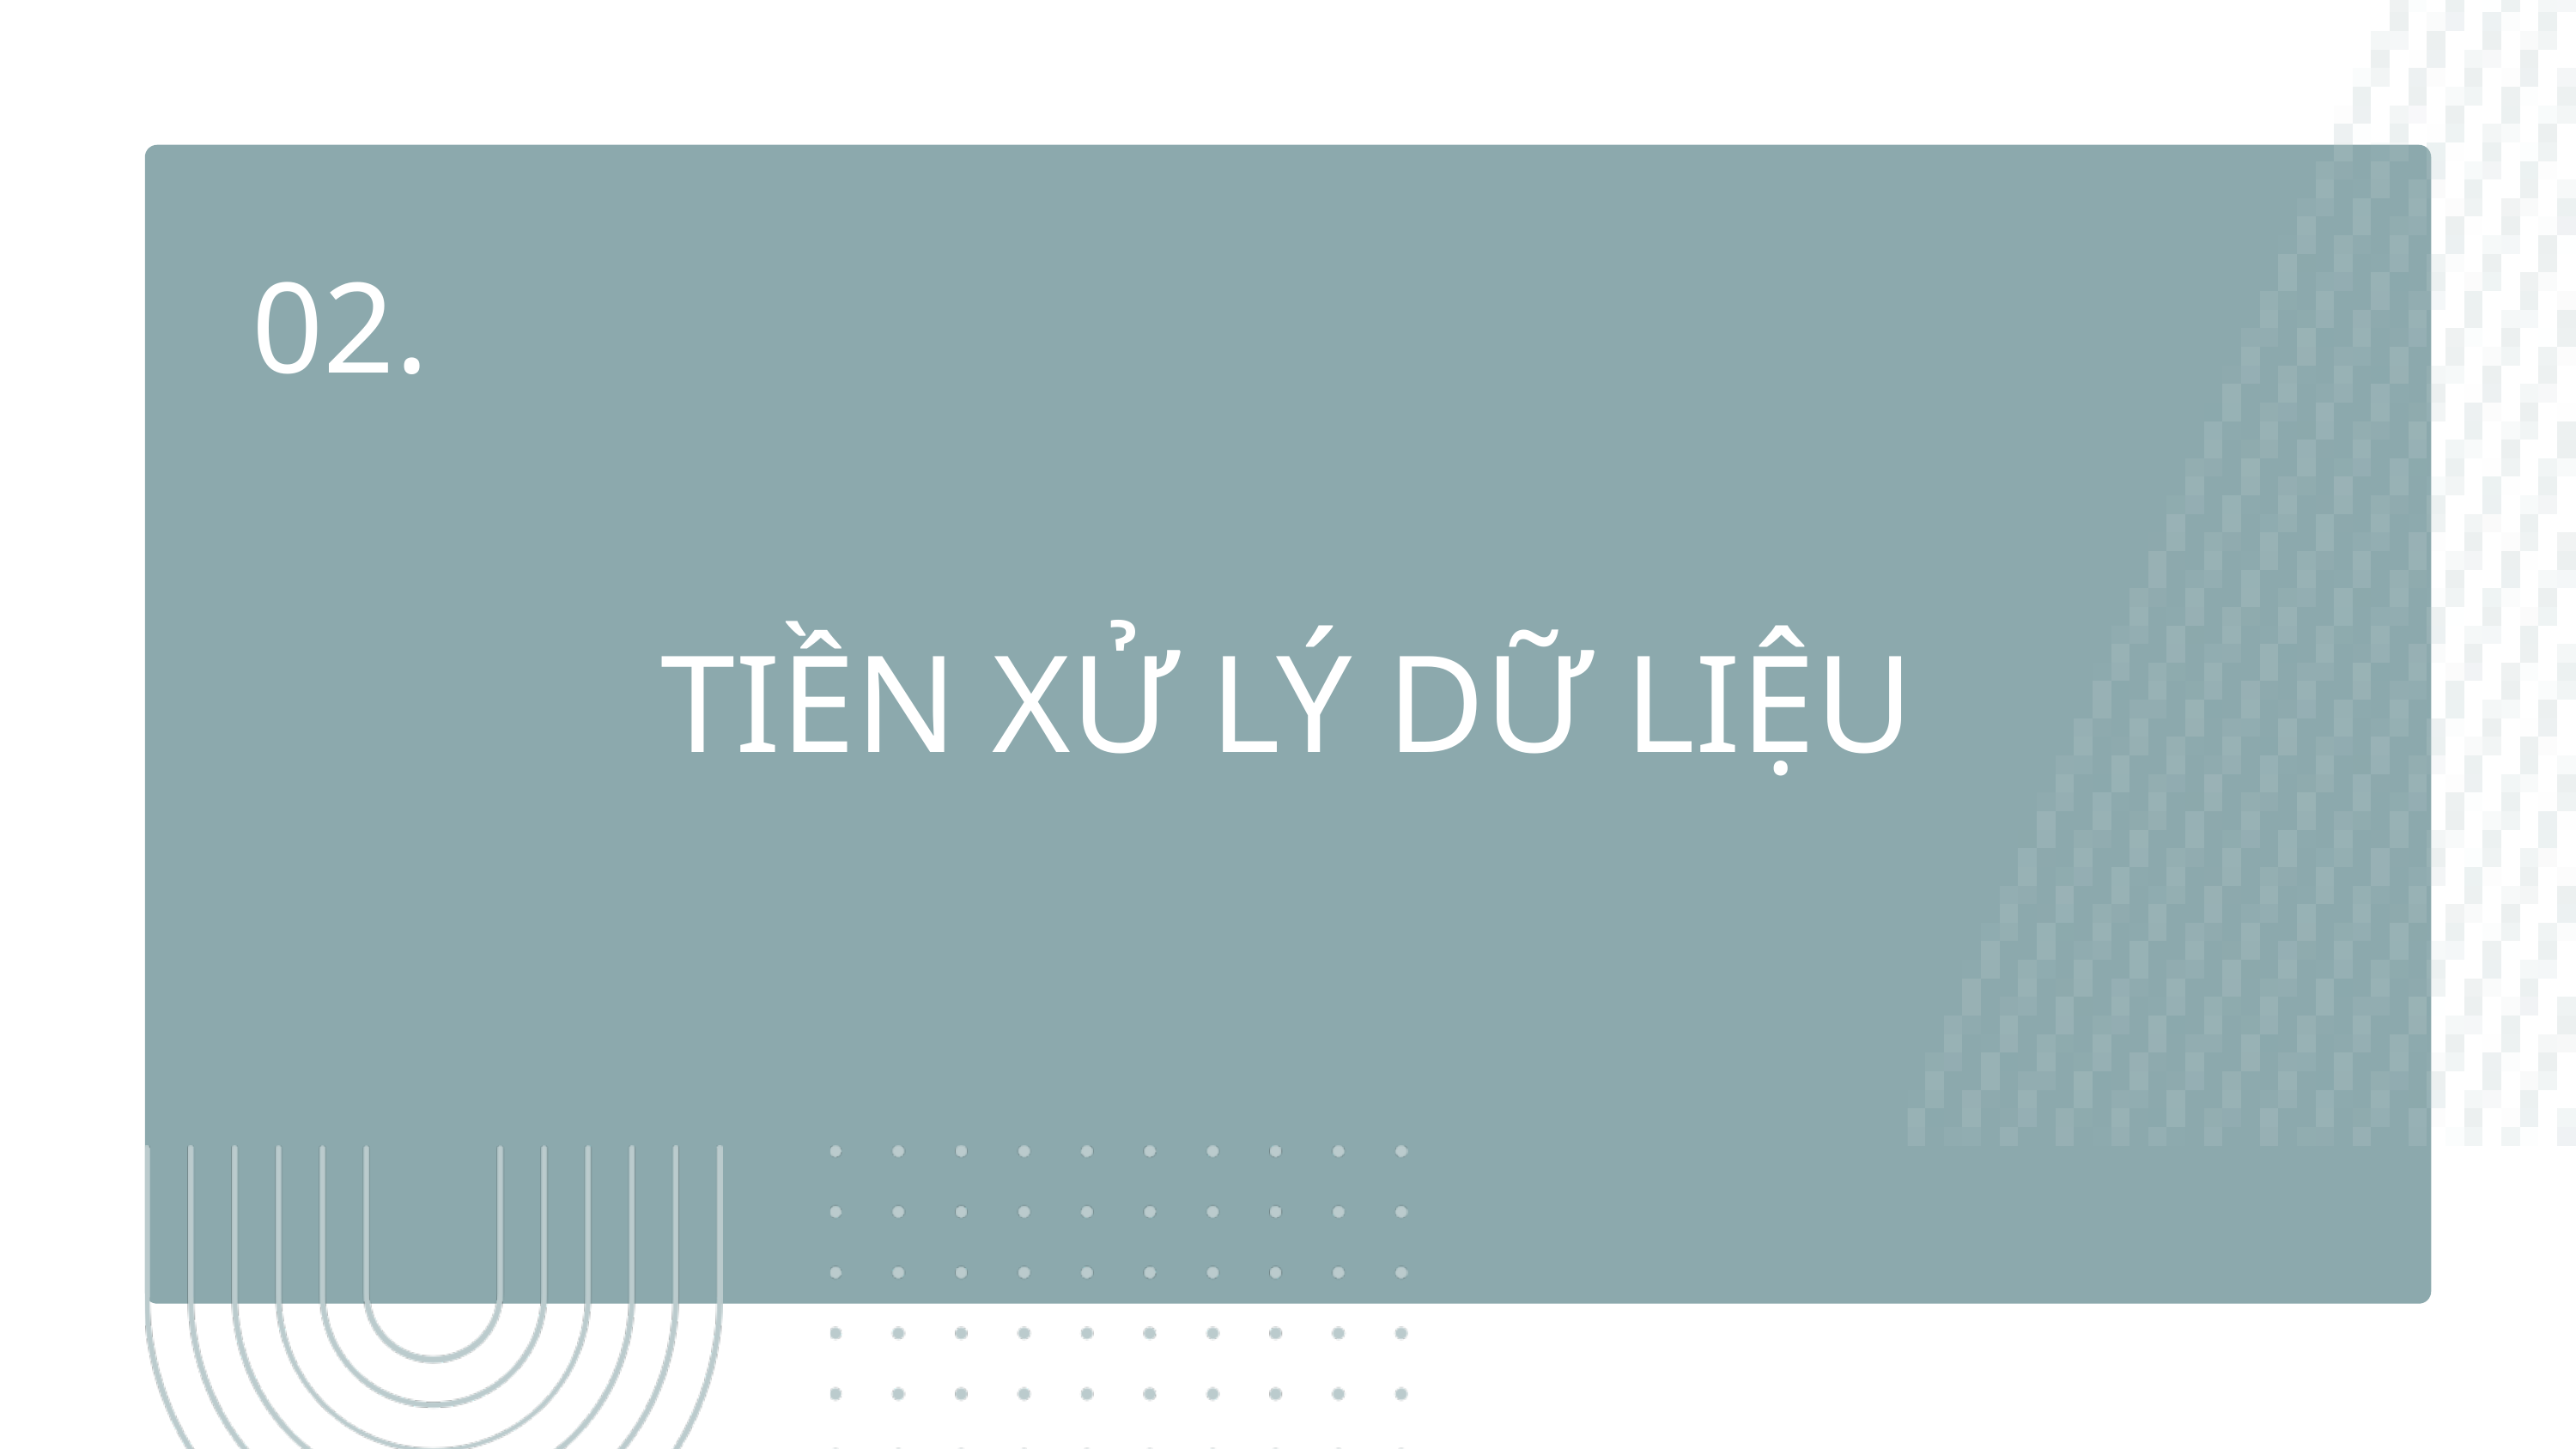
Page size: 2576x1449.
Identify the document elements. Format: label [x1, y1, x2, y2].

text_box [144, 1310, 723, 1449]
text_box [1907, 0, 2576, 1146]
text_box [829, 1311, 1408, 1449]
text_box [144, 144, 2432, 1304]
